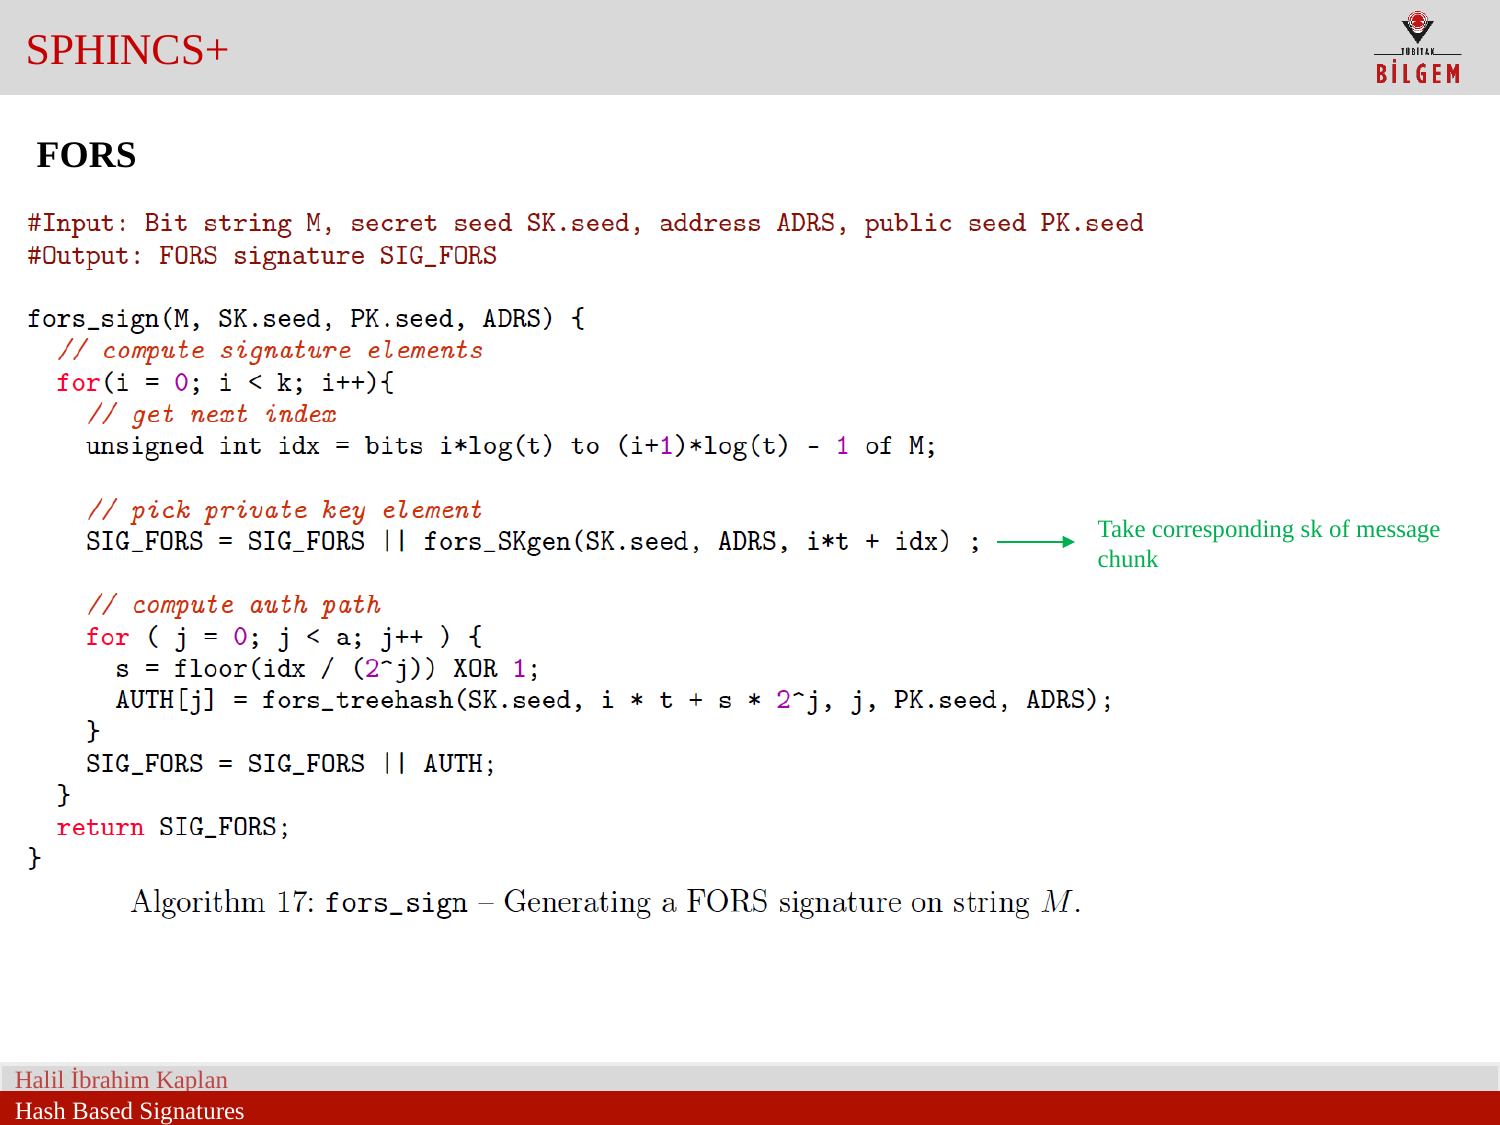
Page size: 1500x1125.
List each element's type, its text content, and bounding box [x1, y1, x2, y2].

text_box Take corresponding sk of message chunk [1158, 505, 1486, 581]
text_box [0, 0, 1500, 98]
text_box Halil İbrahim Kaplan [0, 1062, 1500, 1091]
picture [21, 204, 1154, 921]
text_box FORS [21, 123, 618, 183]
text_box Hash Based Signatures [0, 1091, 1500, 1125]
